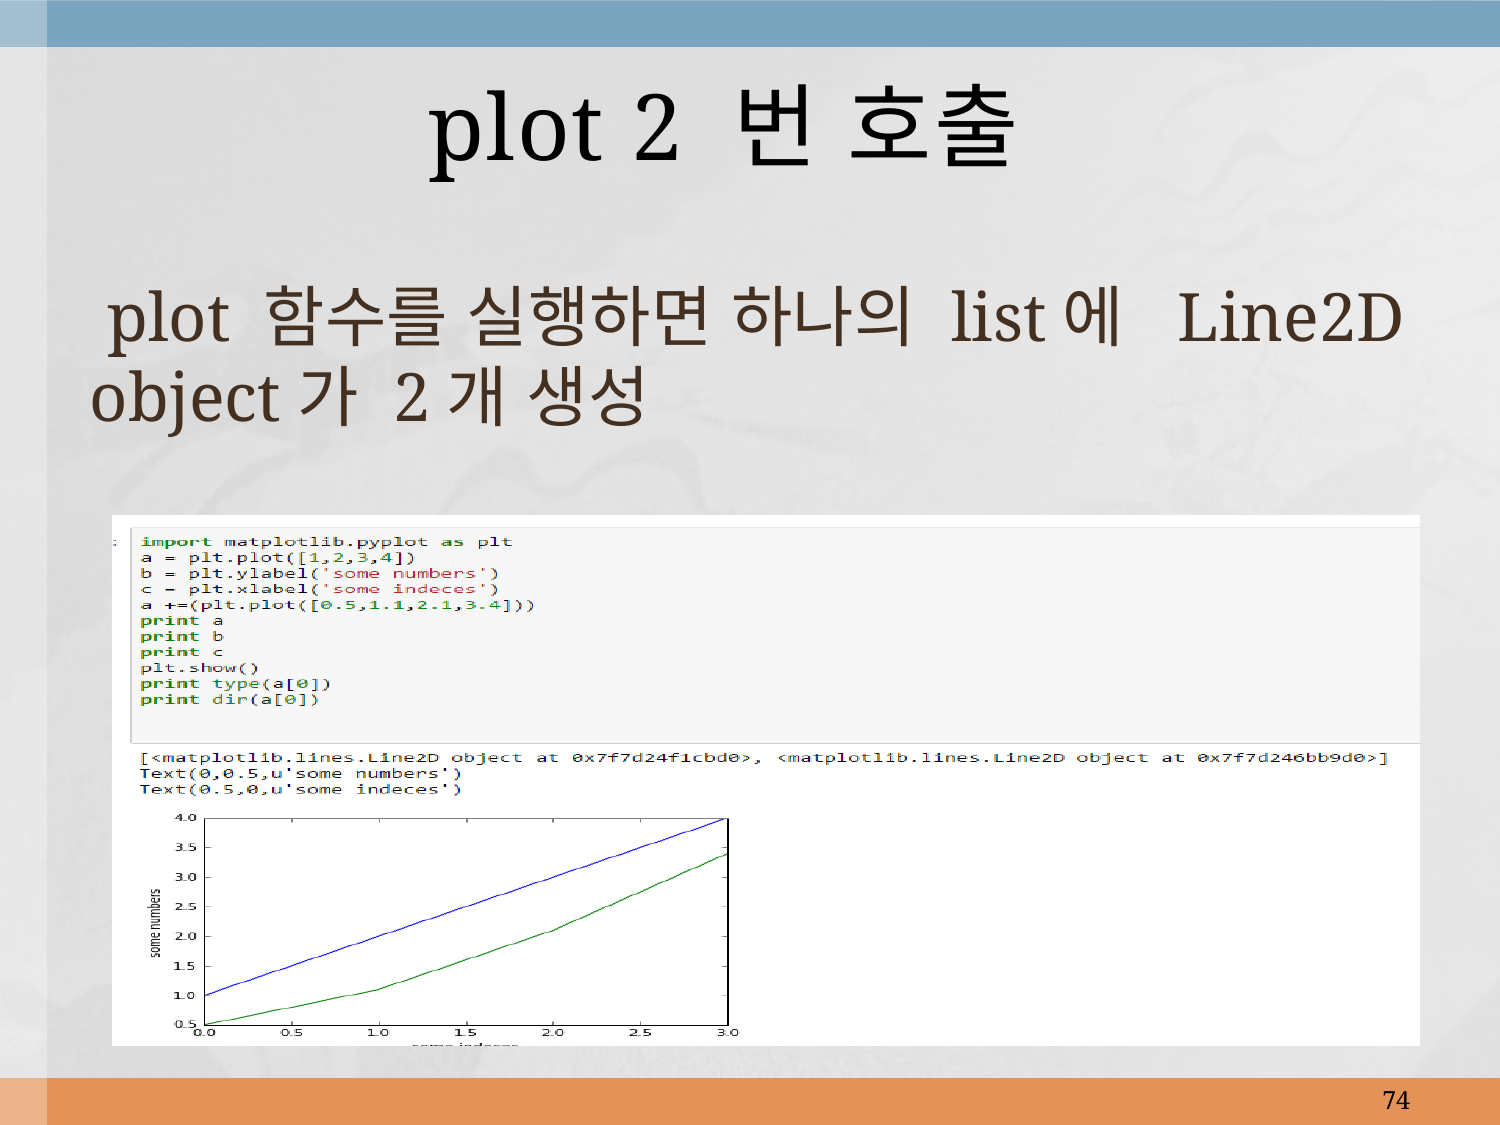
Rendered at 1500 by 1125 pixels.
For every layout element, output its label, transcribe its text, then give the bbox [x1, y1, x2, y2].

picture [112, 515, 1420, 1046]
list plot 함수를 실행하면 하나의 list에 Line2D object가 2개 생성 [75, 267, 1425, 539]
title plot 2 번 호출 [49, 46, 1454, 202]
slide_number 74 [1074, 1078, 1425, 1125]
